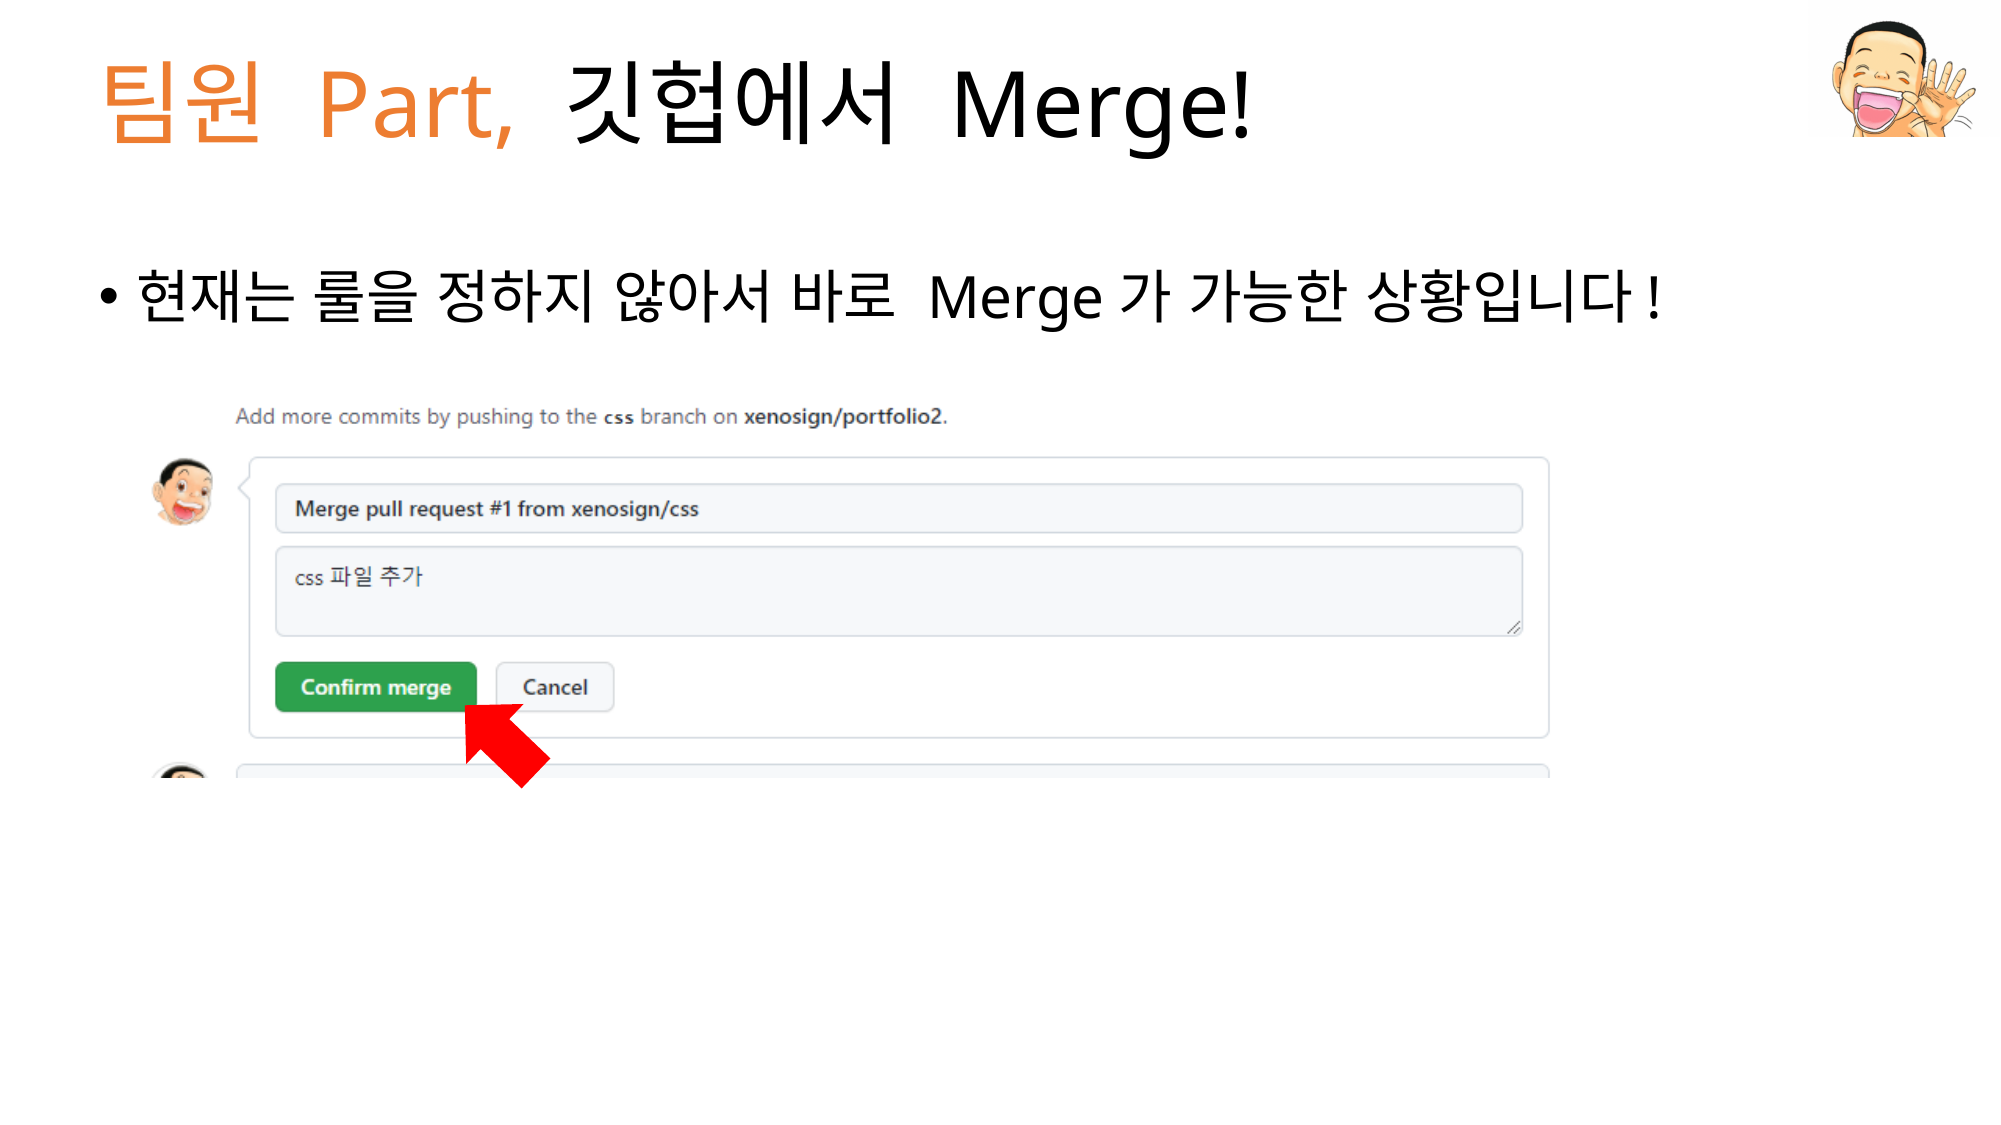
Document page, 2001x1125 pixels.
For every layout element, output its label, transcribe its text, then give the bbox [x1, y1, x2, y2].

title 팀원 Part, 깃헙에서 Merge! [83, 0, 1931, 217]
picture [116, 377, 1586, 778]
picture [1931, 0, 2000, 137]
list 현재는 룰을 정하지 않아서 바로 Merge가 가능한 상황입니다! [83, 217, 1931, 1085]
text_box [509, 778, 534, 790]
